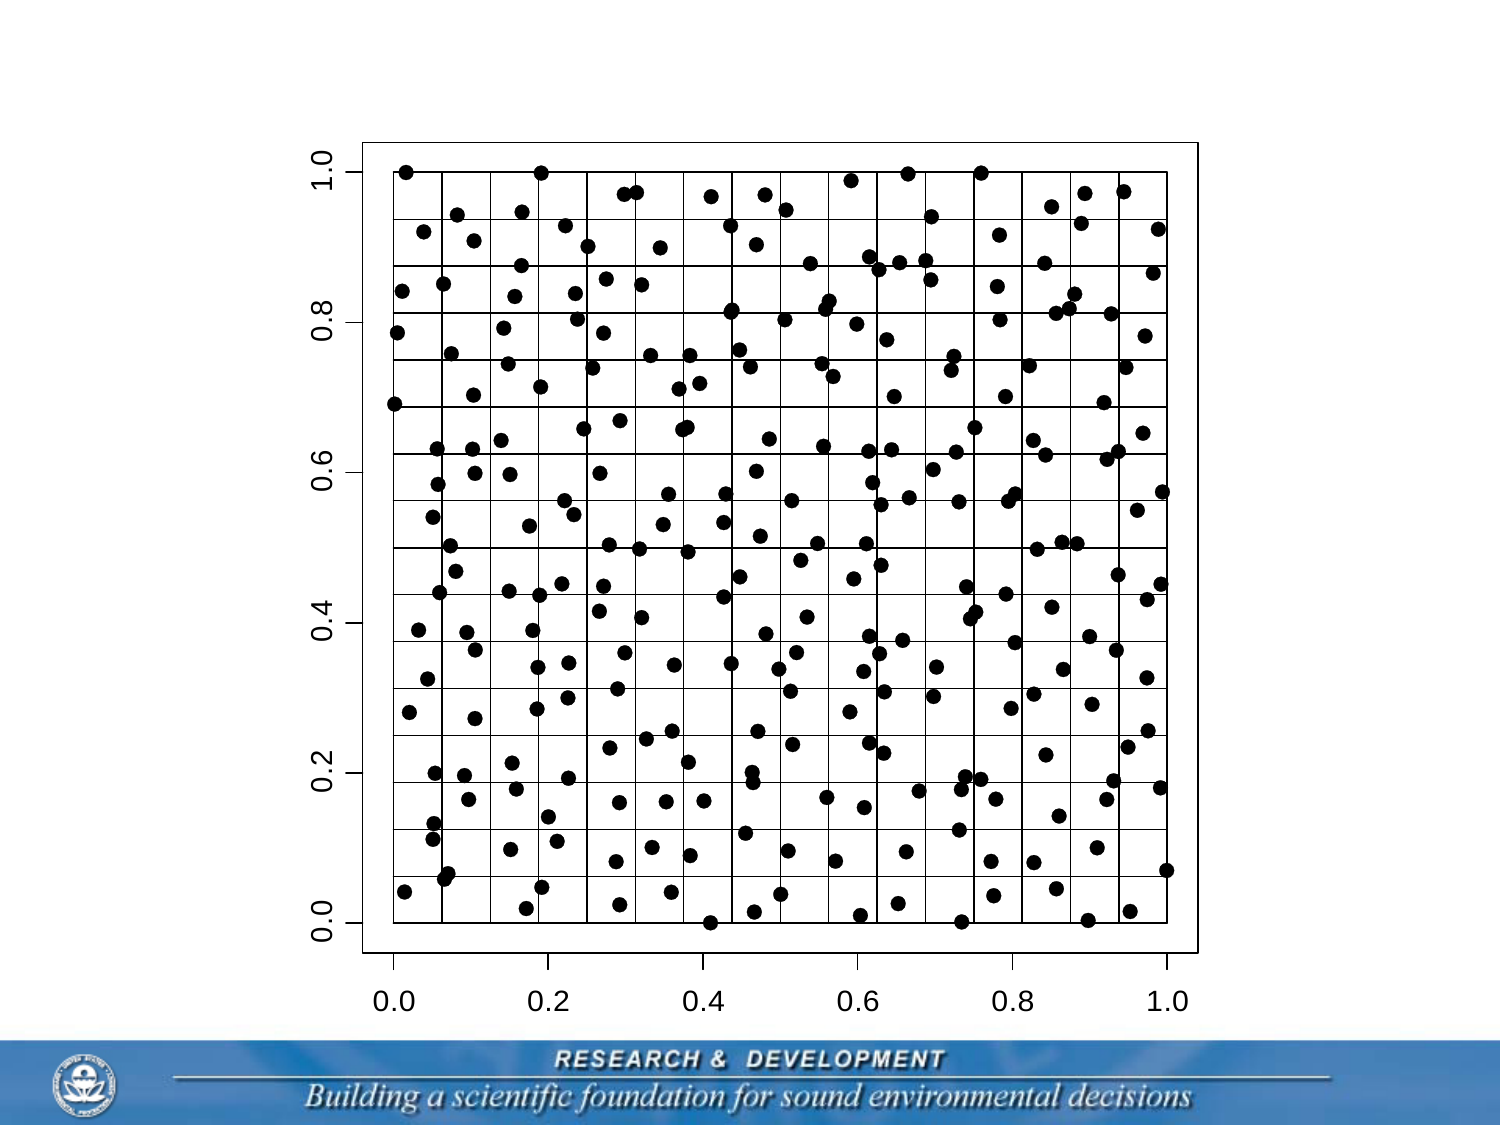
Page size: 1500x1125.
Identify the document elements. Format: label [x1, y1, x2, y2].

text_box [0, 0, 1500, 1125]
